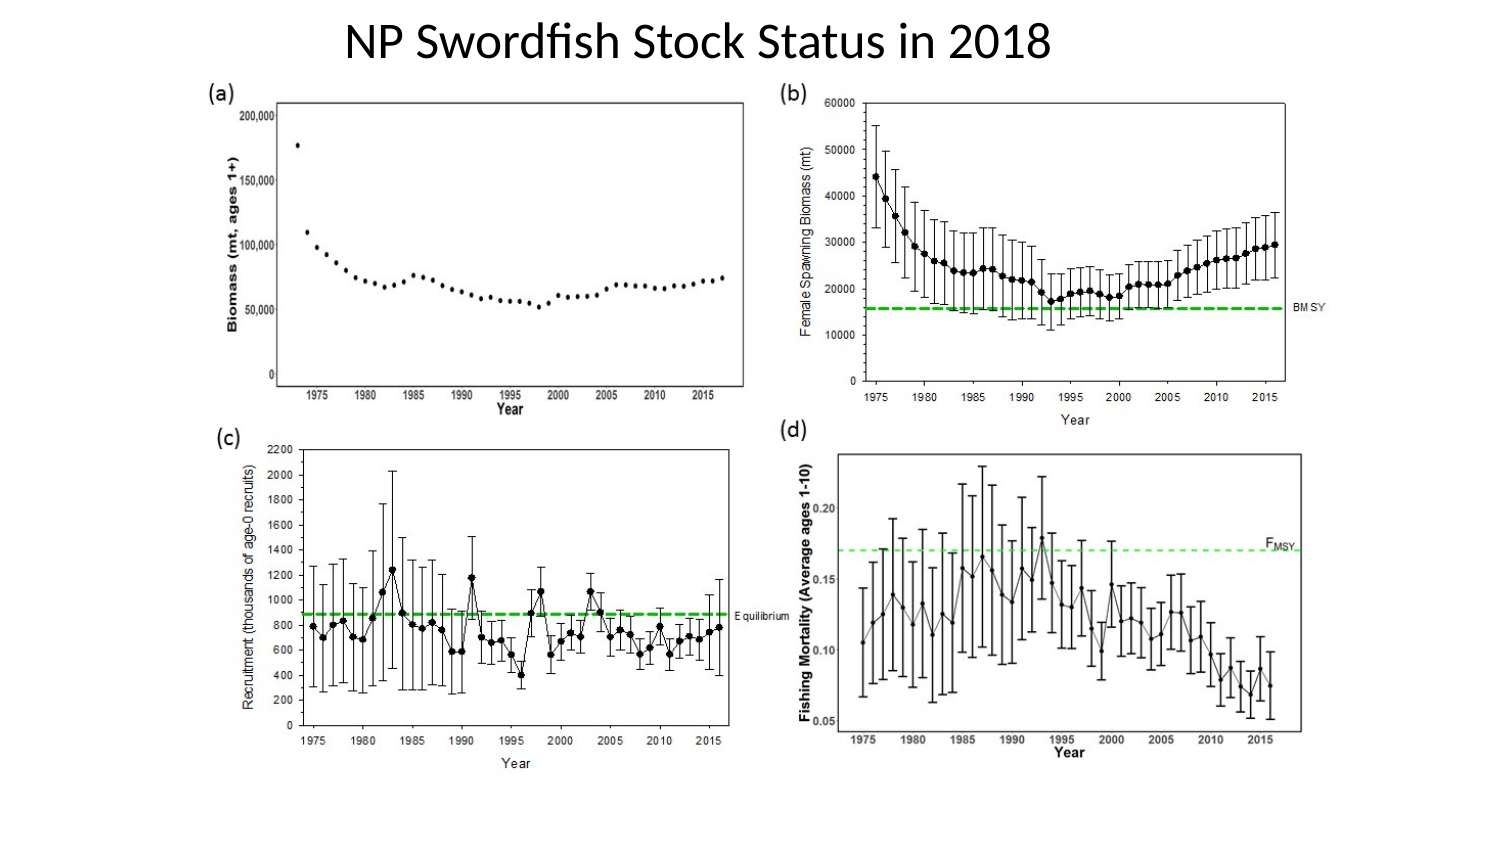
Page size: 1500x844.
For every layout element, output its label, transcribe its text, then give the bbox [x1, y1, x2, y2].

picture [168, 73, 1478, 810]
text_box NP Swordfish Stock Status in 2018 [329, 0, 1069, 71]
